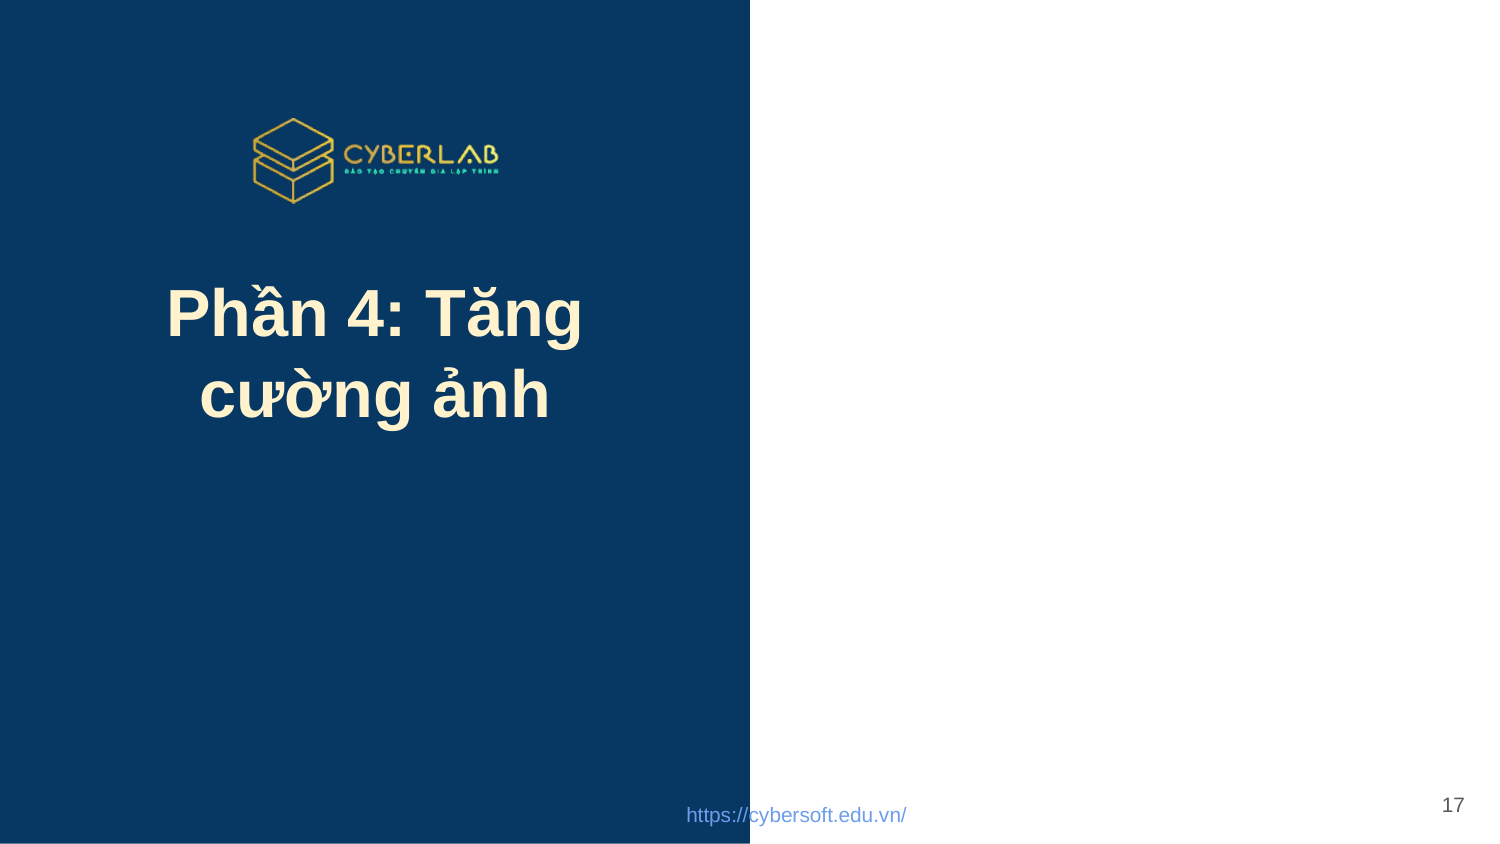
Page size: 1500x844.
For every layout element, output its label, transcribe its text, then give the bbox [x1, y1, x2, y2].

slide_number 17 [1389, 782, 1480, 830]
picture [239, 118, 511, 202]
title Phần 4: Tăng cường ảnh [43, 202, 708, 446]
